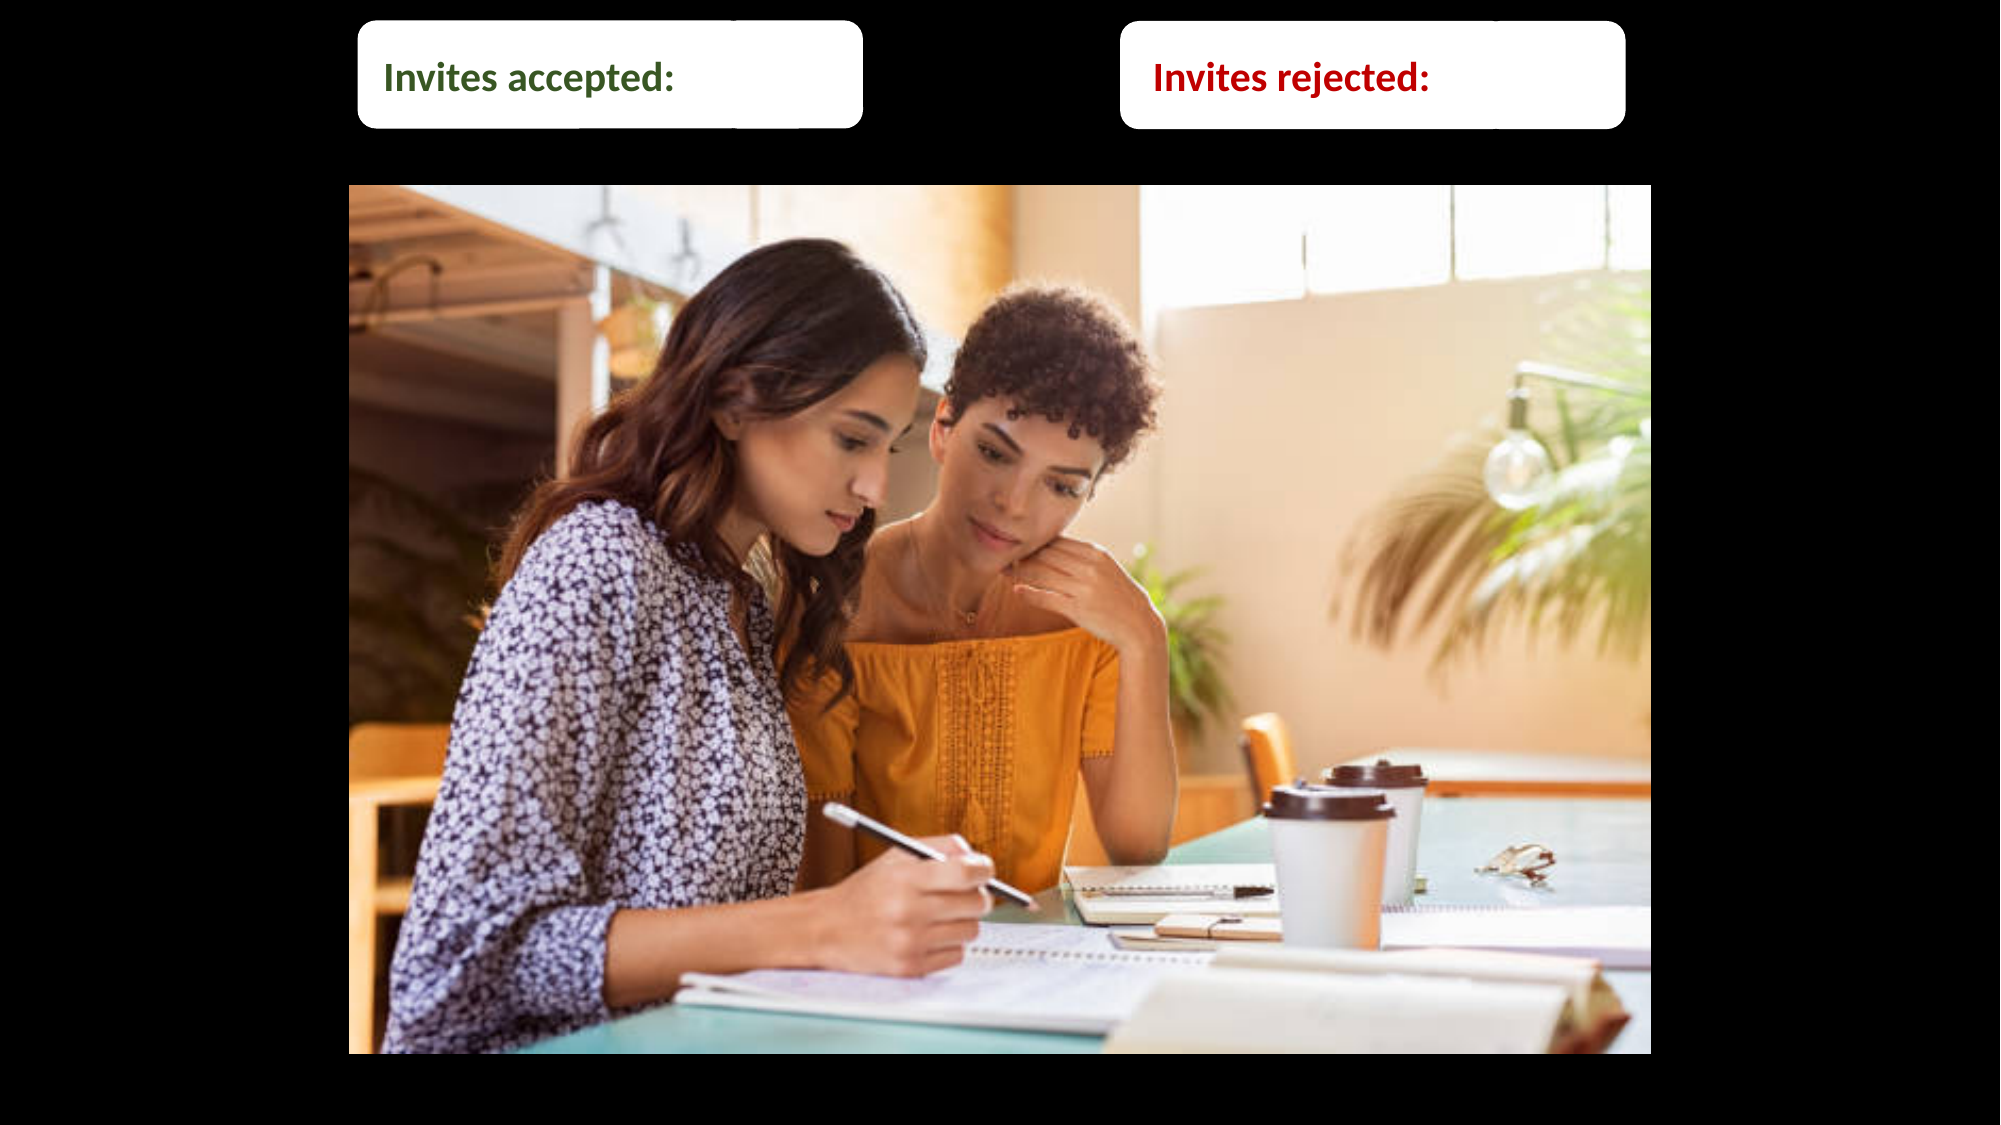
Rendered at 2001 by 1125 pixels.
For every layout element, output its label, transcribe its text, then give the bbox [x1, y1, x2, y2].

text_box [1481, 20, 1626, 130]
text_box [718, 20, 864, 129]
text_box Invites accepted: [357, 20, 733, 129]
text_box Invites rejected: [1120, 20, 1494, 130]
picture [348, 185, 1651, 1054]
